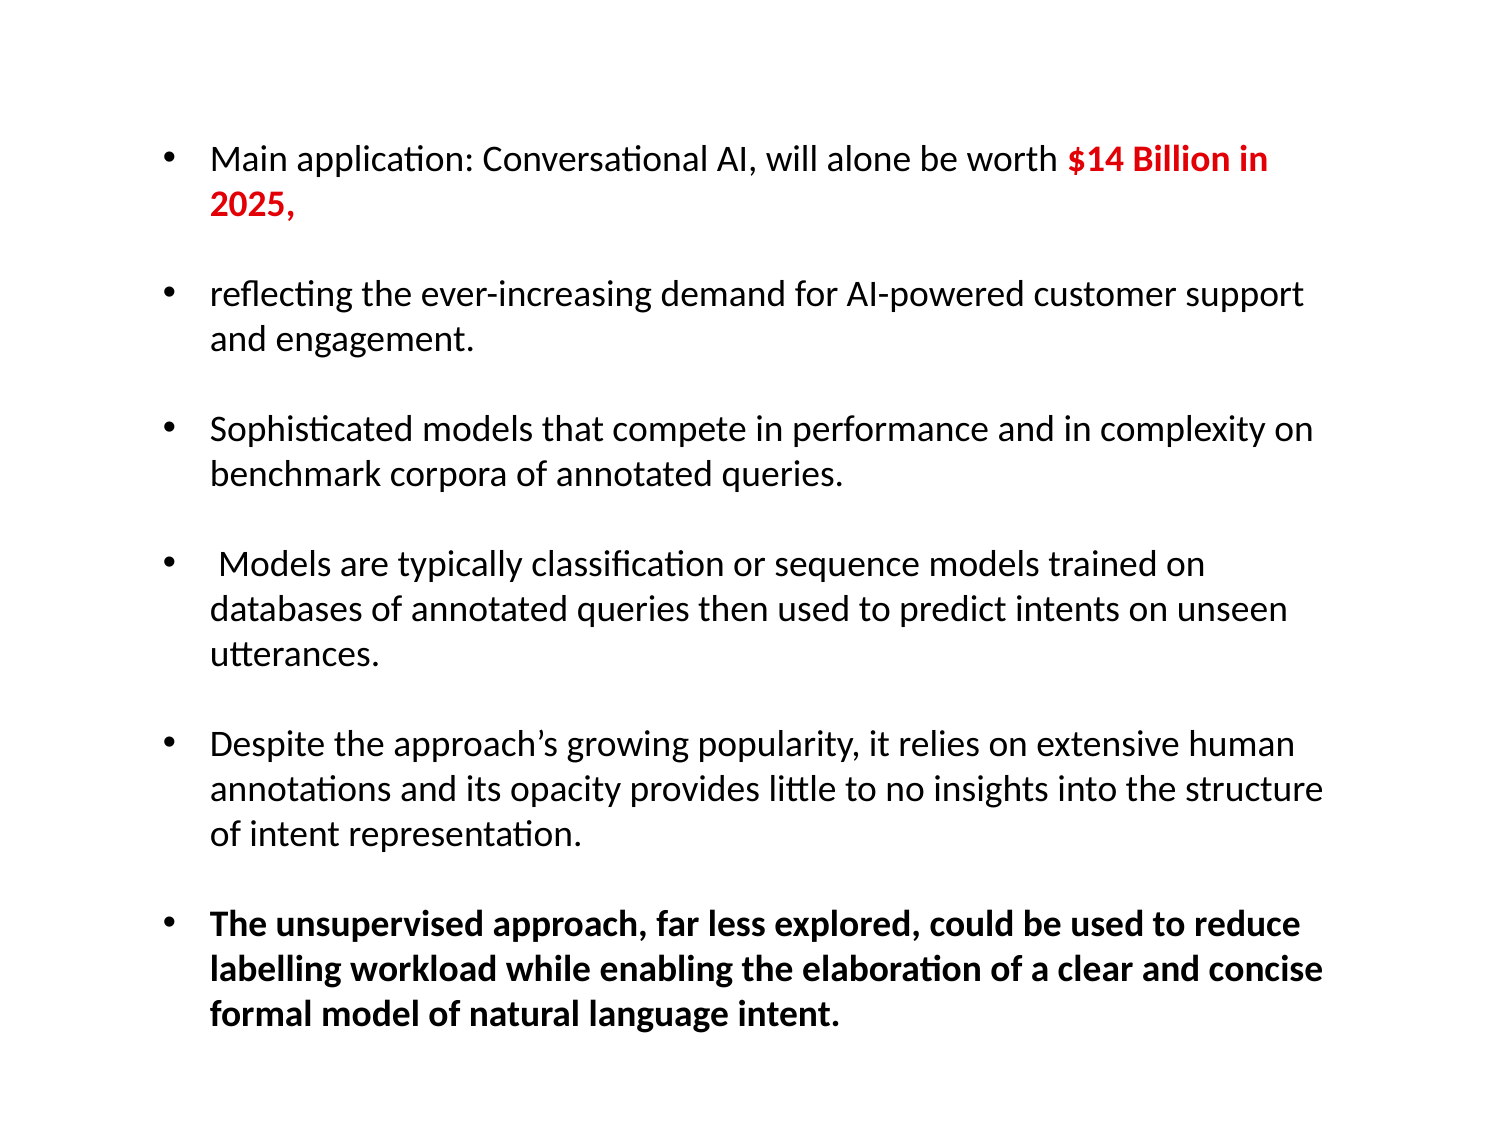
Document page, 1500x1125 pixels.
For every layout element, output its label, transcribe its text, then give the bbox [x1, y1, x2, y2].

text_box Main application: Conversational AI, will alone be worth $14 Billion in 2025, reflecting the ever-increasing demand for AI-powered customer support and engagement. Sophisticated models that compete in performance and in complexity on benchmark corpora of annotated queries. Models are typically classification or sequence models trained on databases of annotated queries then used to predict intents on unseen utterances. Despite the approach’s growing popularity, it relies on extensive human annotations and its opacity provides little to no insights into the structure of intent representation. The unsupervised approach, far less explored, could be used to reduce labelling workload while enabling the elaboration of a clear and concise formal model of natural language intent. [148, 81, 1341, 1042]
